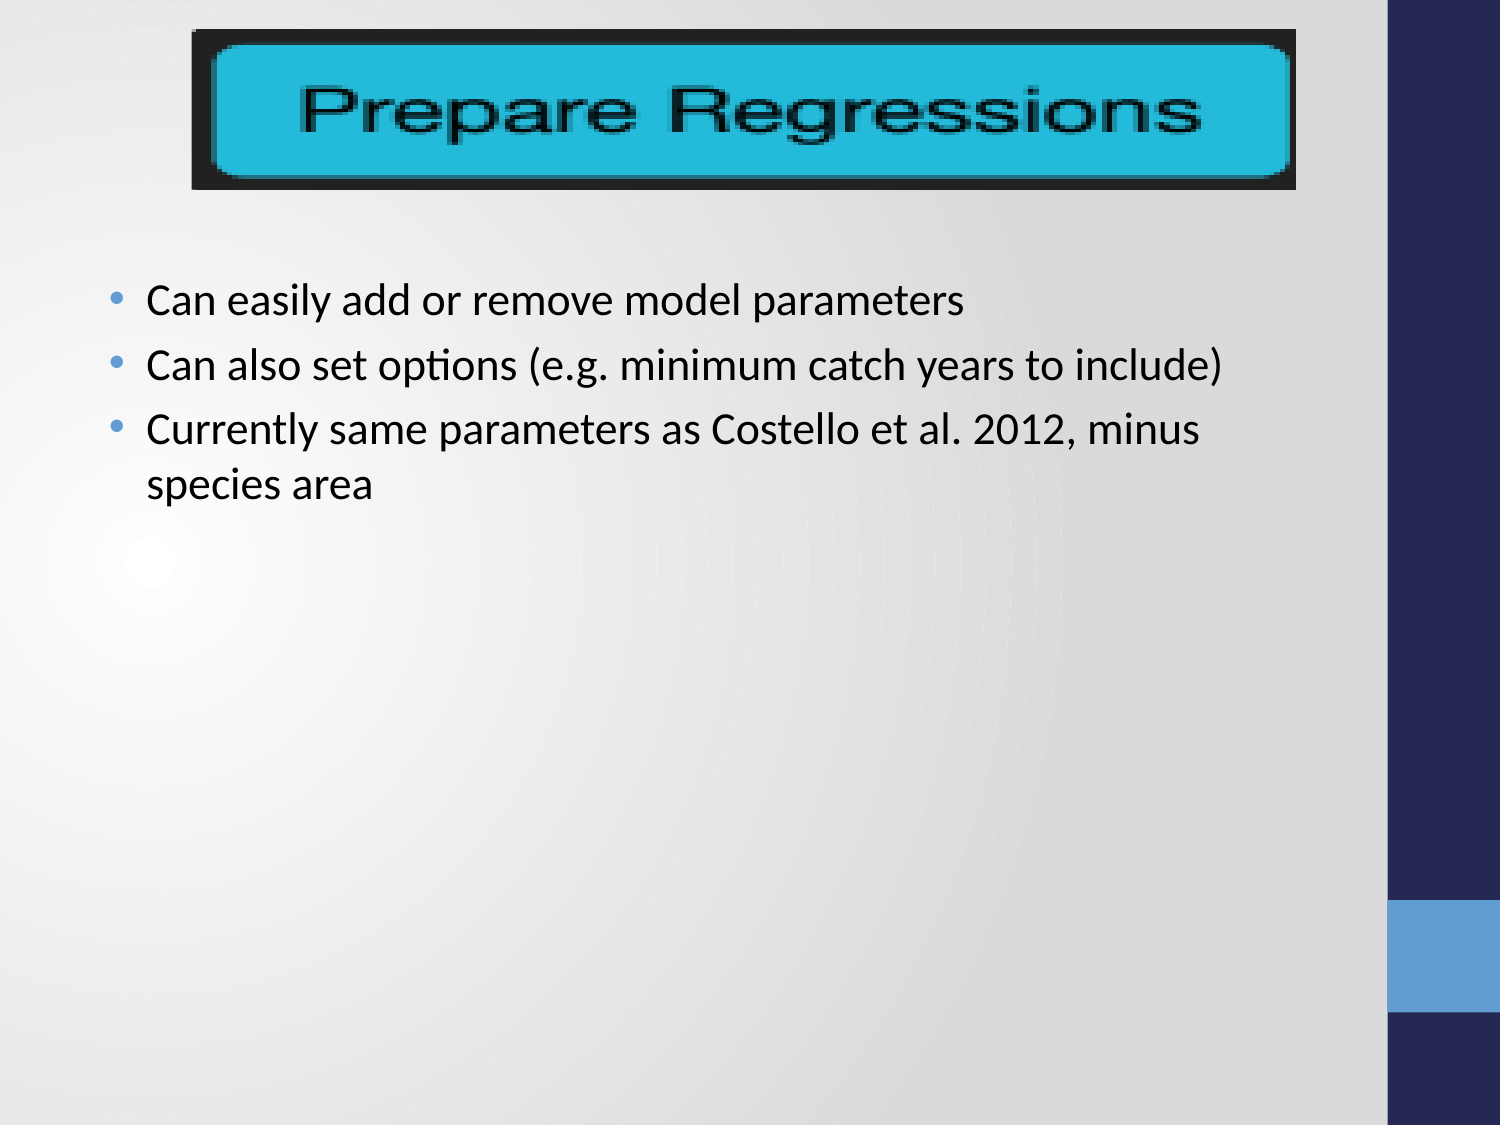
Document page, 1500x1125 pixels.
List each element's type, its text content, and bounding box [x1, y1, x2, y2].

list Can easily add or remove model parameters Can also set options (e.g. minimum catch years to include) Currently same parameters as Costello et al. 2012, minus species area [75, 262, 1325, 1050]
picture [191, 28, 1297, 190]
